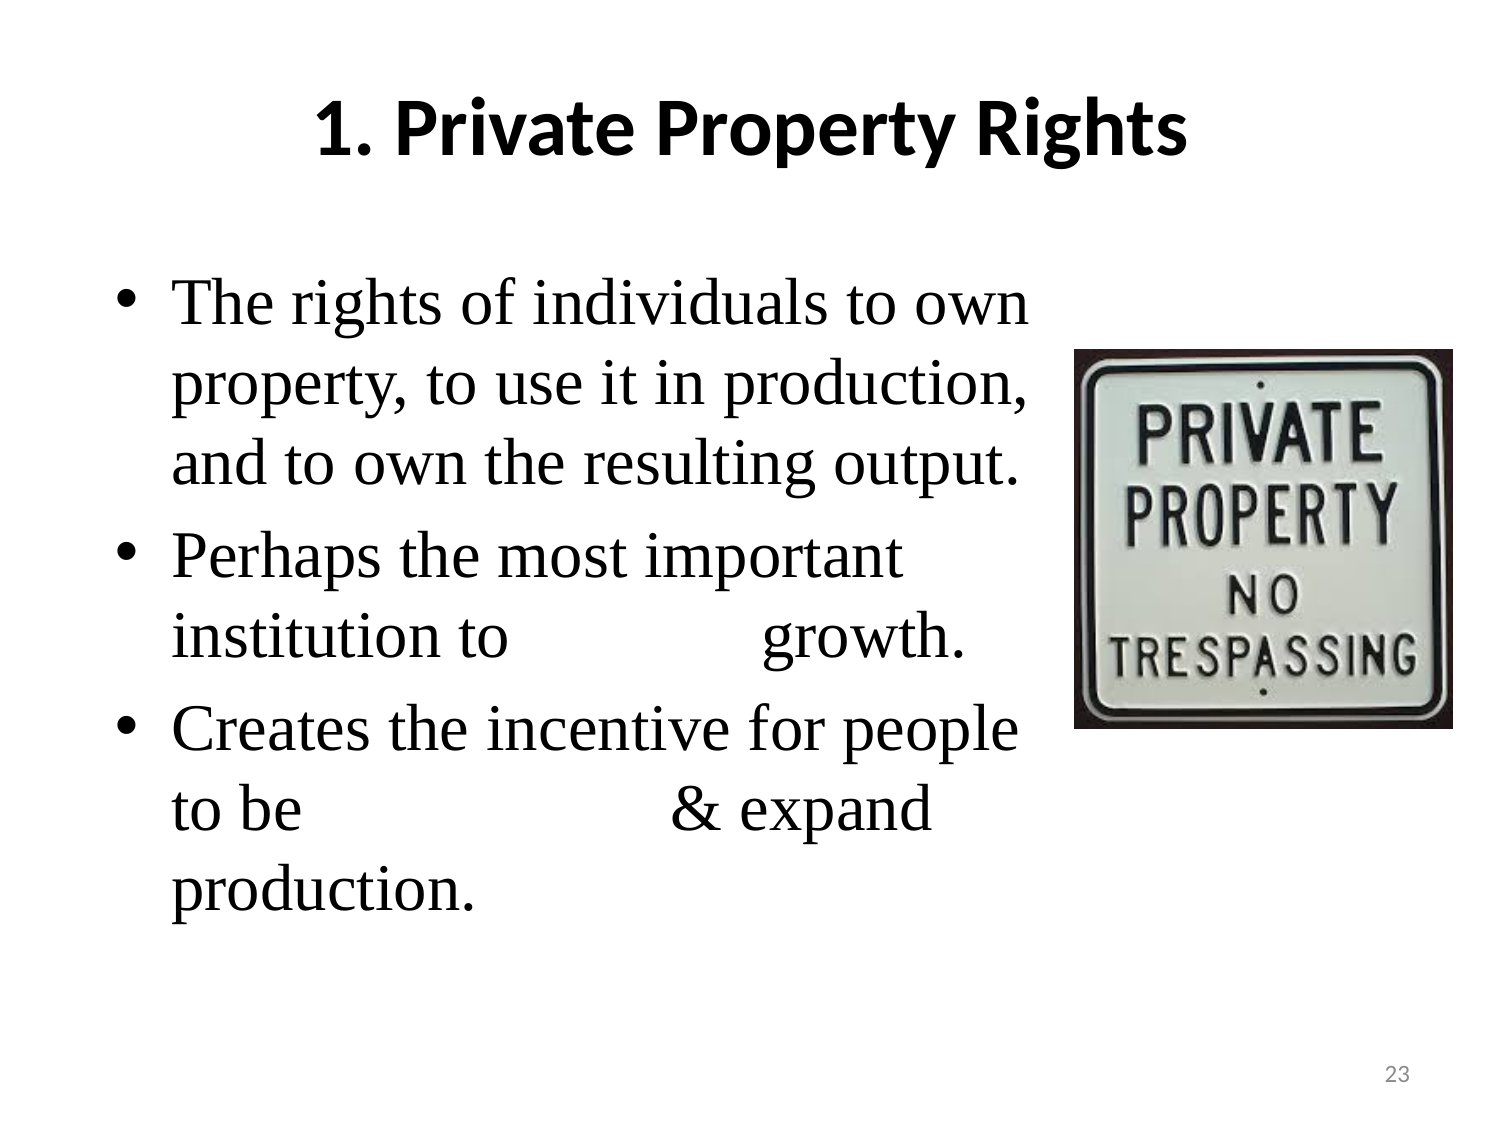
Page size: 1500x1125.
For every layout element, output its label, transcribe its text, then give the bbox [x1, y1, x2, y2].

picture [1074, 349, 1453, 730]
slide_number 23 [1074, 1042, 1425, 1103]
title 1. Private Property Rights [75, 45, 1425, 200]
list The rights of individuals to own property, to use it in production, and to own the resulting output. Perhaps the most important institution to growth. Creates the incentive for people to be & expand production. [99, 249, 1050, 950]
